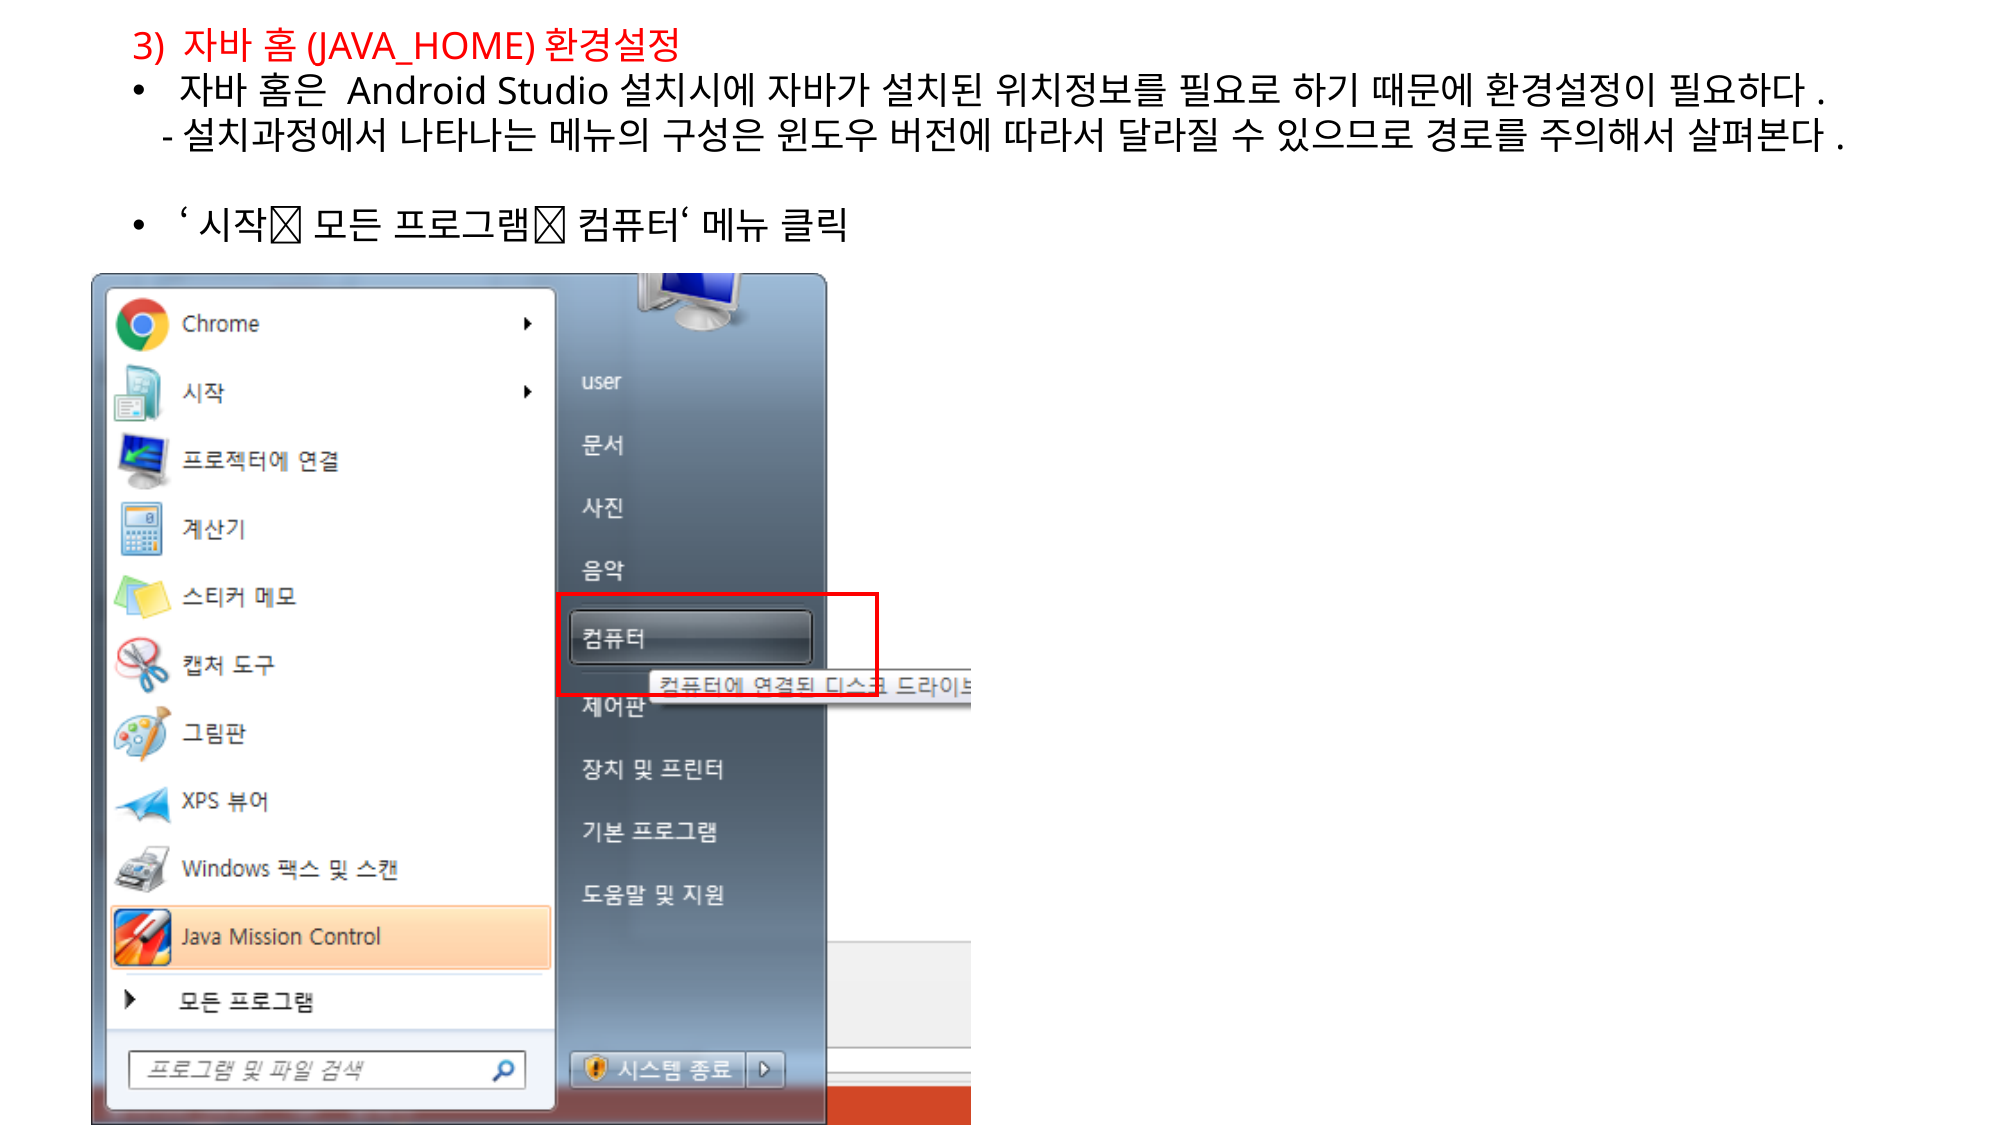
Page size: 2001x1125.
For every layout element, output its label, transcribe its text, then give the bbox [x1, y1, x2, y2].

picture [91, 273, 971, 1125]
text_box 3) 자바 홈(JAVA_HOME)환경설정 자바 홈은 Android Studio설치시에 자바가 설치된 위치정보를 필요로 하기 때문에 환경설정이 필요하다. -설치과정에서 나타나는 메뉴의 구성은 윈도우 버전에 따라서 달라질 수 있으므로 경로를 주의해서 살펴본다. ‘시작 모든 프로그램 컴퓨터‘ 메뉴 클릭 [0, 14, 1861, 255]
